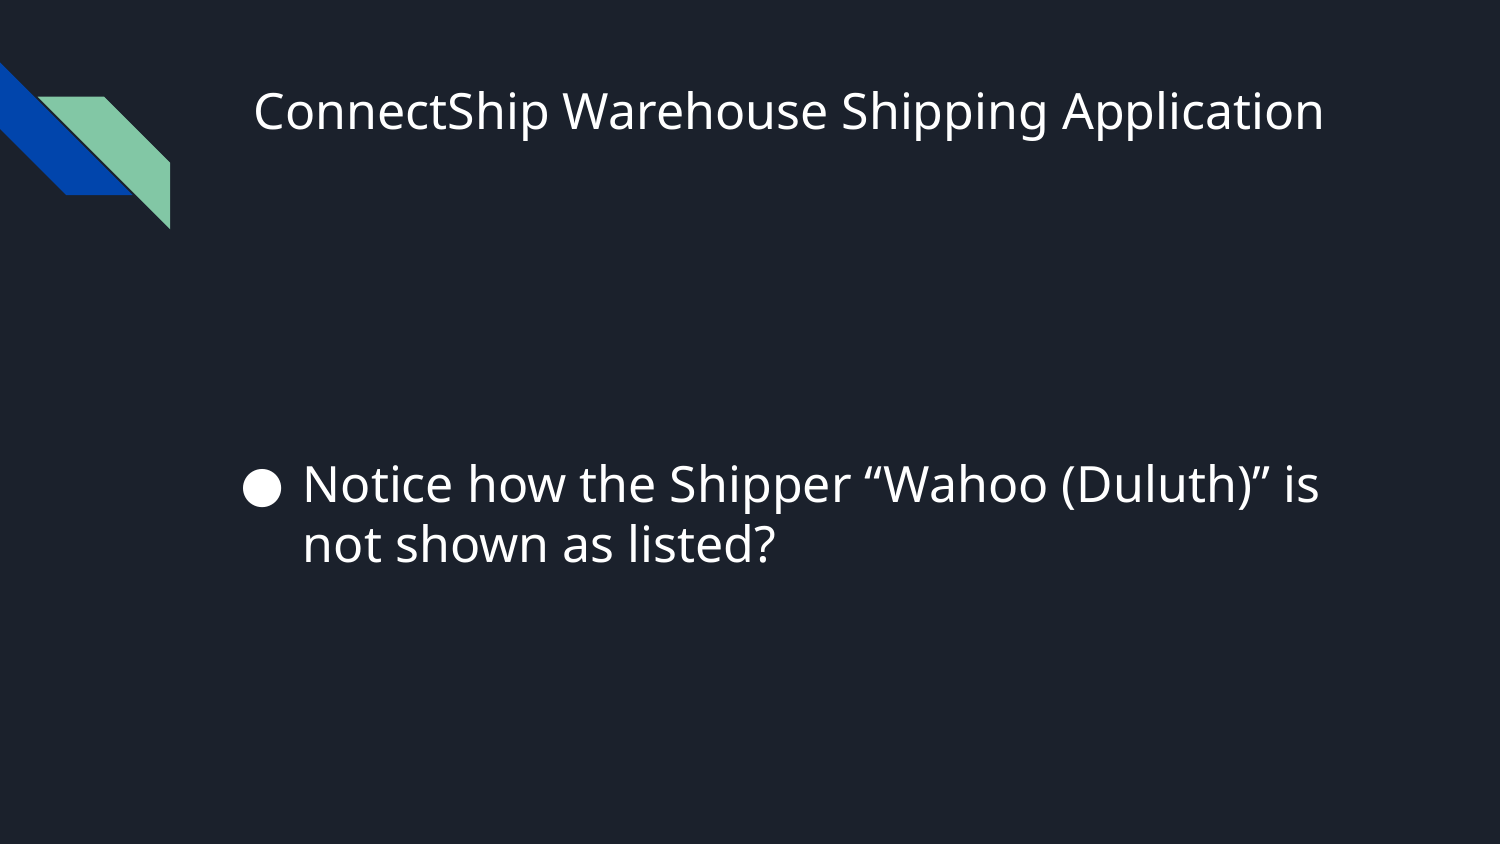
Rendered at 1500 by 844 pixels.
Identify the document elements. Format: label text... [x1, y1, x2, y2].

list Notice how the Shipper “Wahoo (Duluth)” is not shown as listed? [212, 257, 1368, 735]
title ConnectShip Warehouse Shipping Application [212, 64, 1368, 215]
